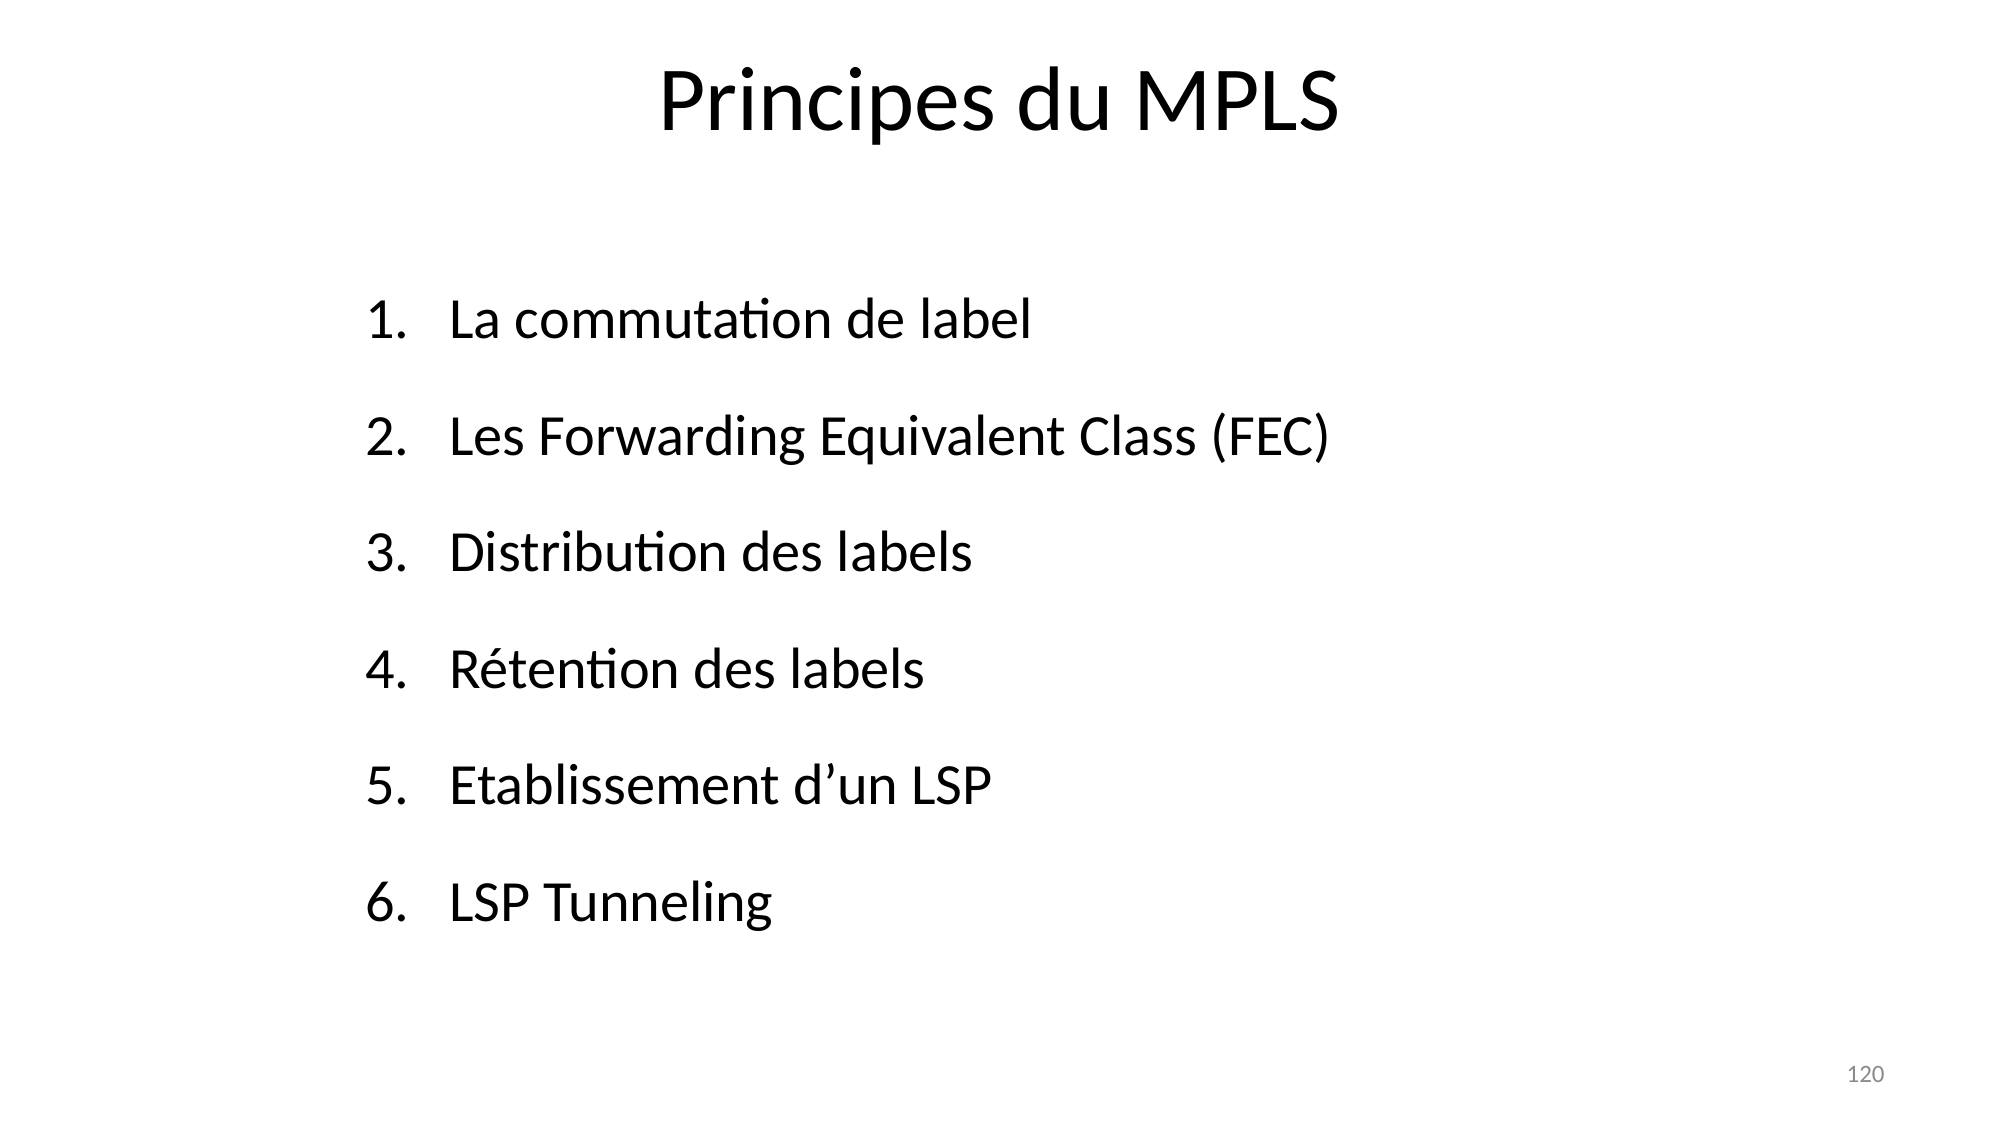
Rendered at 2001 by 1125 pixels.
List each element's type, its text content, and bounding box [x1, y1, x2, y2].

slide_number 120 [1433, 1042, 1900, 1103]
list La commutation de label Les Forwarding Equivalent Class (FEC) Distribution des labels Rétention des labels Etablissement d’un LSP LSP Tunneling [350, 237, 1700, 1063]
title Principes du MPLS [324, 0, 1675, 188]
